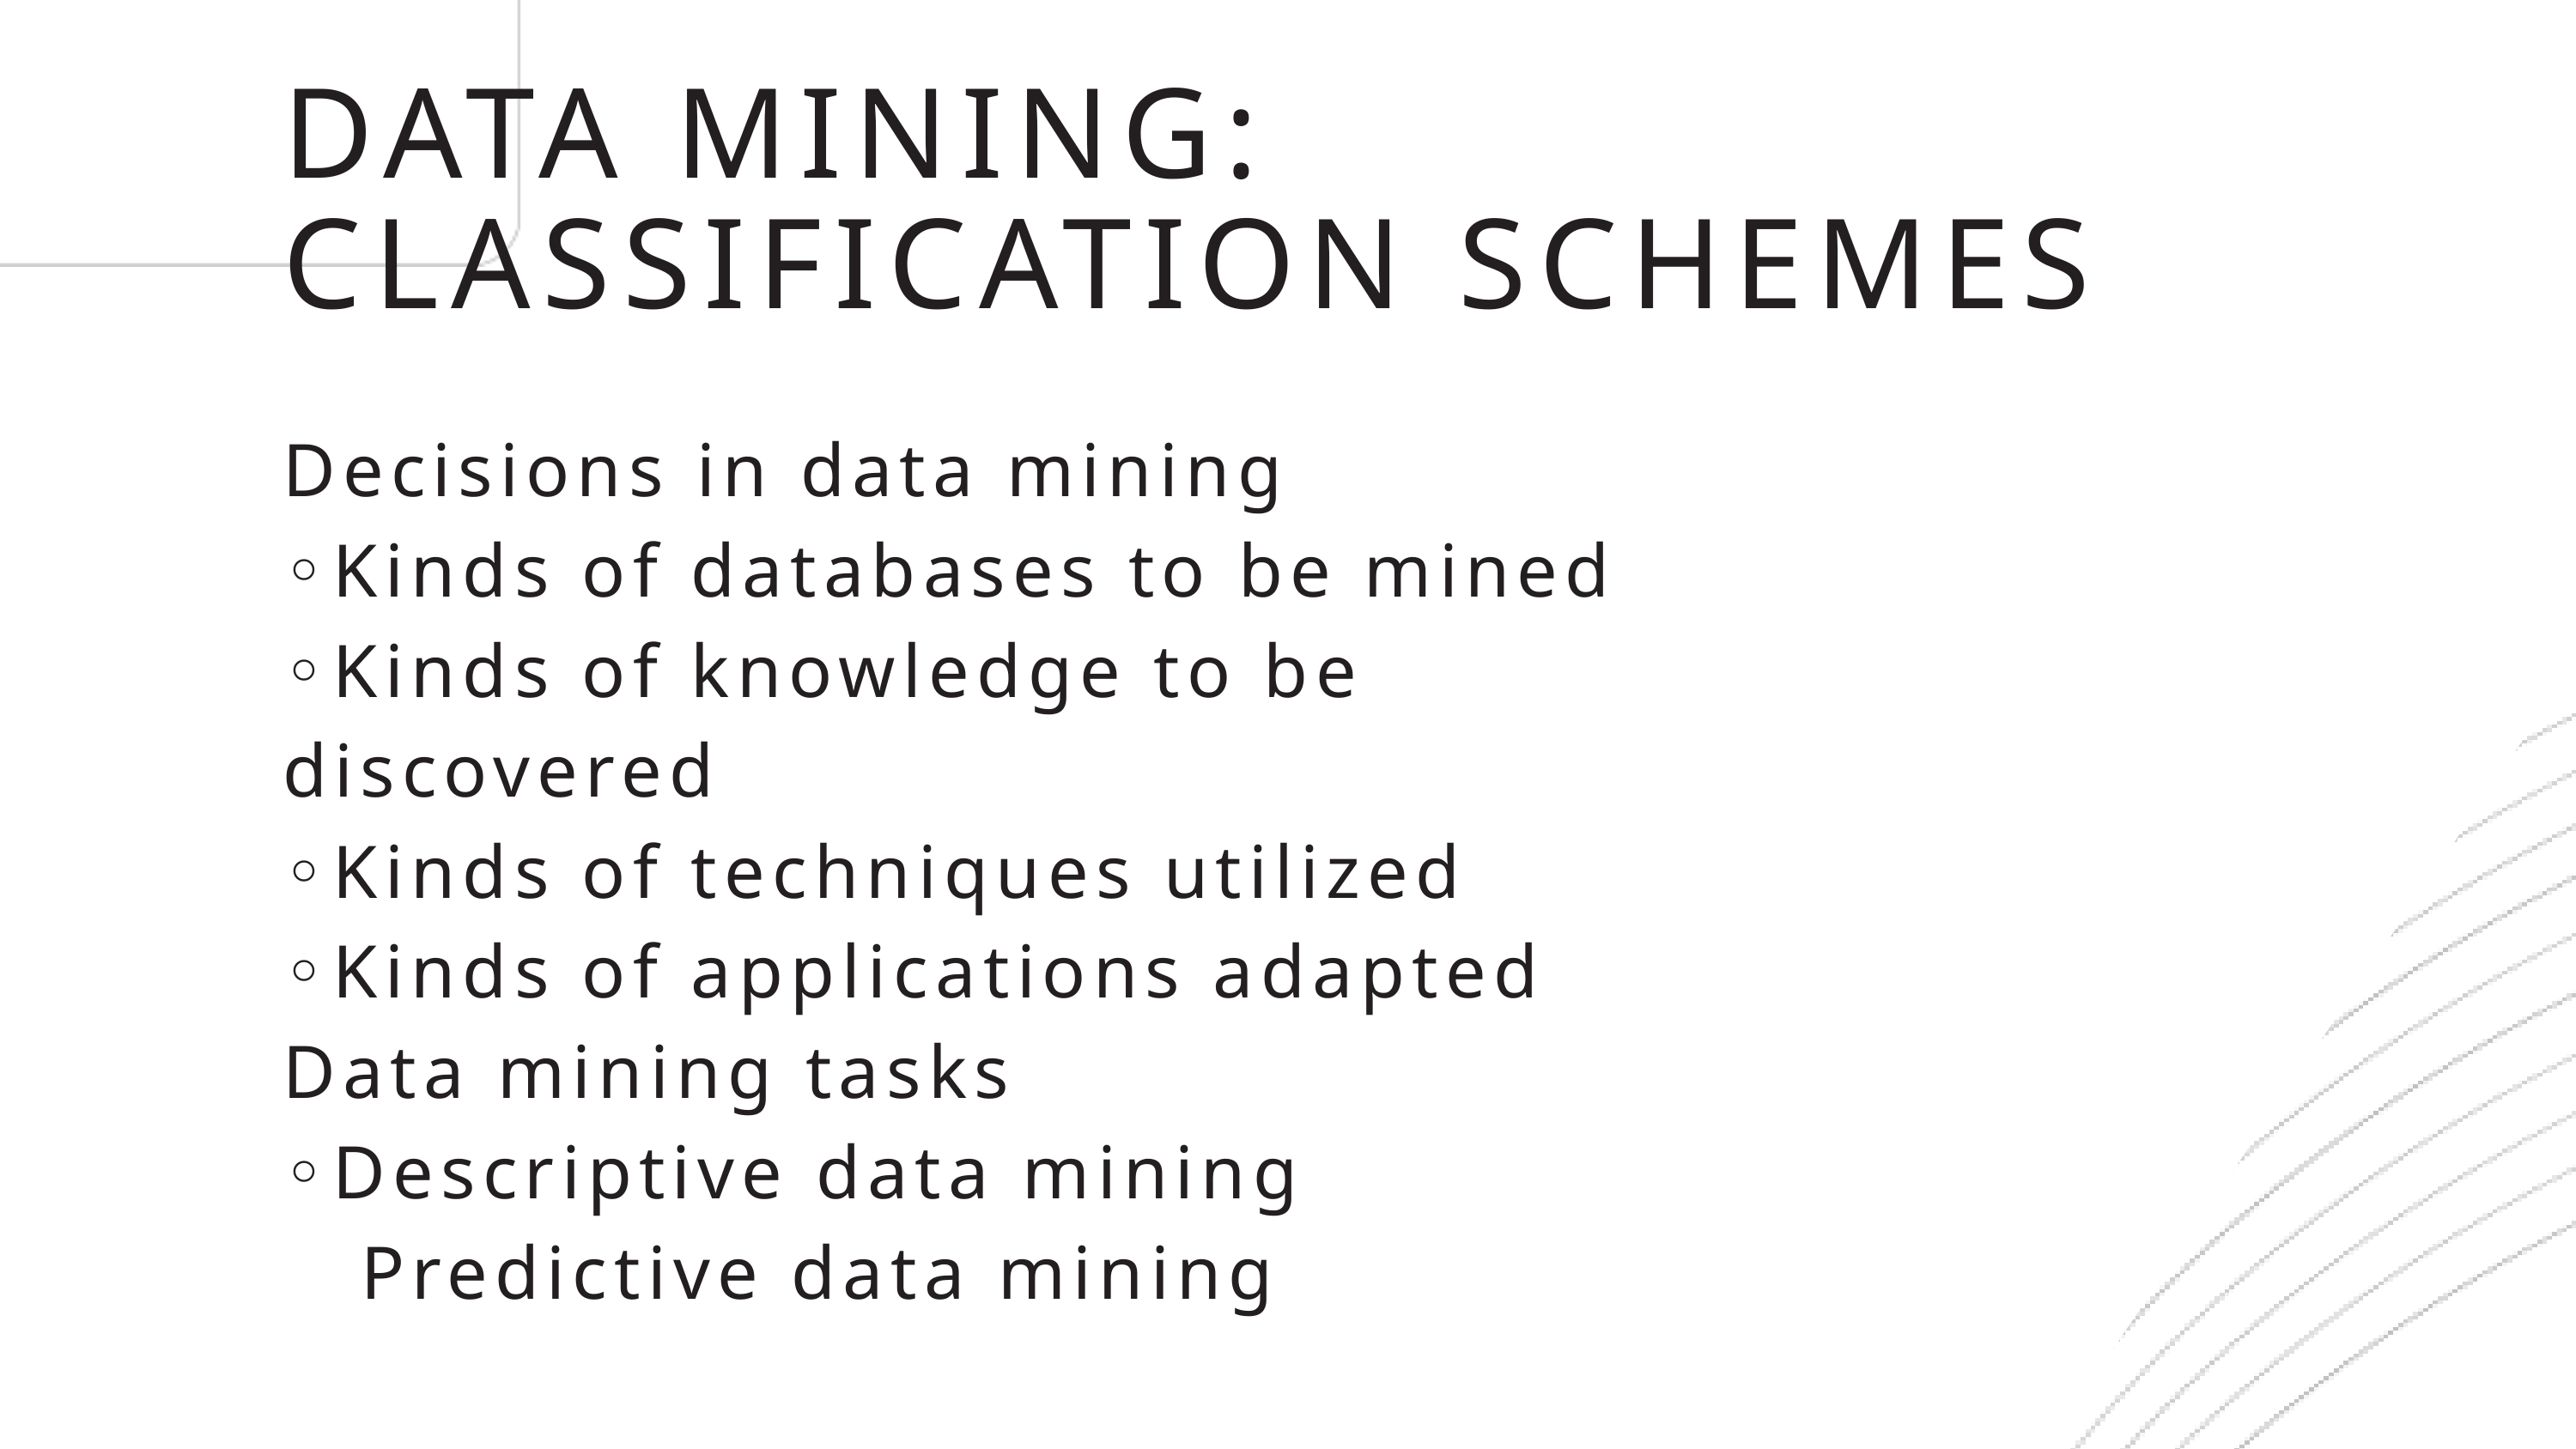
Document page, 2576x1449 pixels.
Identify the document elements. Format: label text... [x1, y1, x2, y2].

text_box [2045, 661, 2576, 1449]
text_box DATA MINING: CLASSIFICATION SCHEMES [283, 72, 2225, 334]
text_box [0, 0, 521, 267]
text_box Decisions in data mining ◦Kinds of databases to be mined ◦Kinds of knowledge to be discovered ◦Kinds of techniques utilized ◦Kinds of applications adapted Data mining tasks ◦Descriptive data mining Predictive data mining [283, 410, 1735, 1314]
